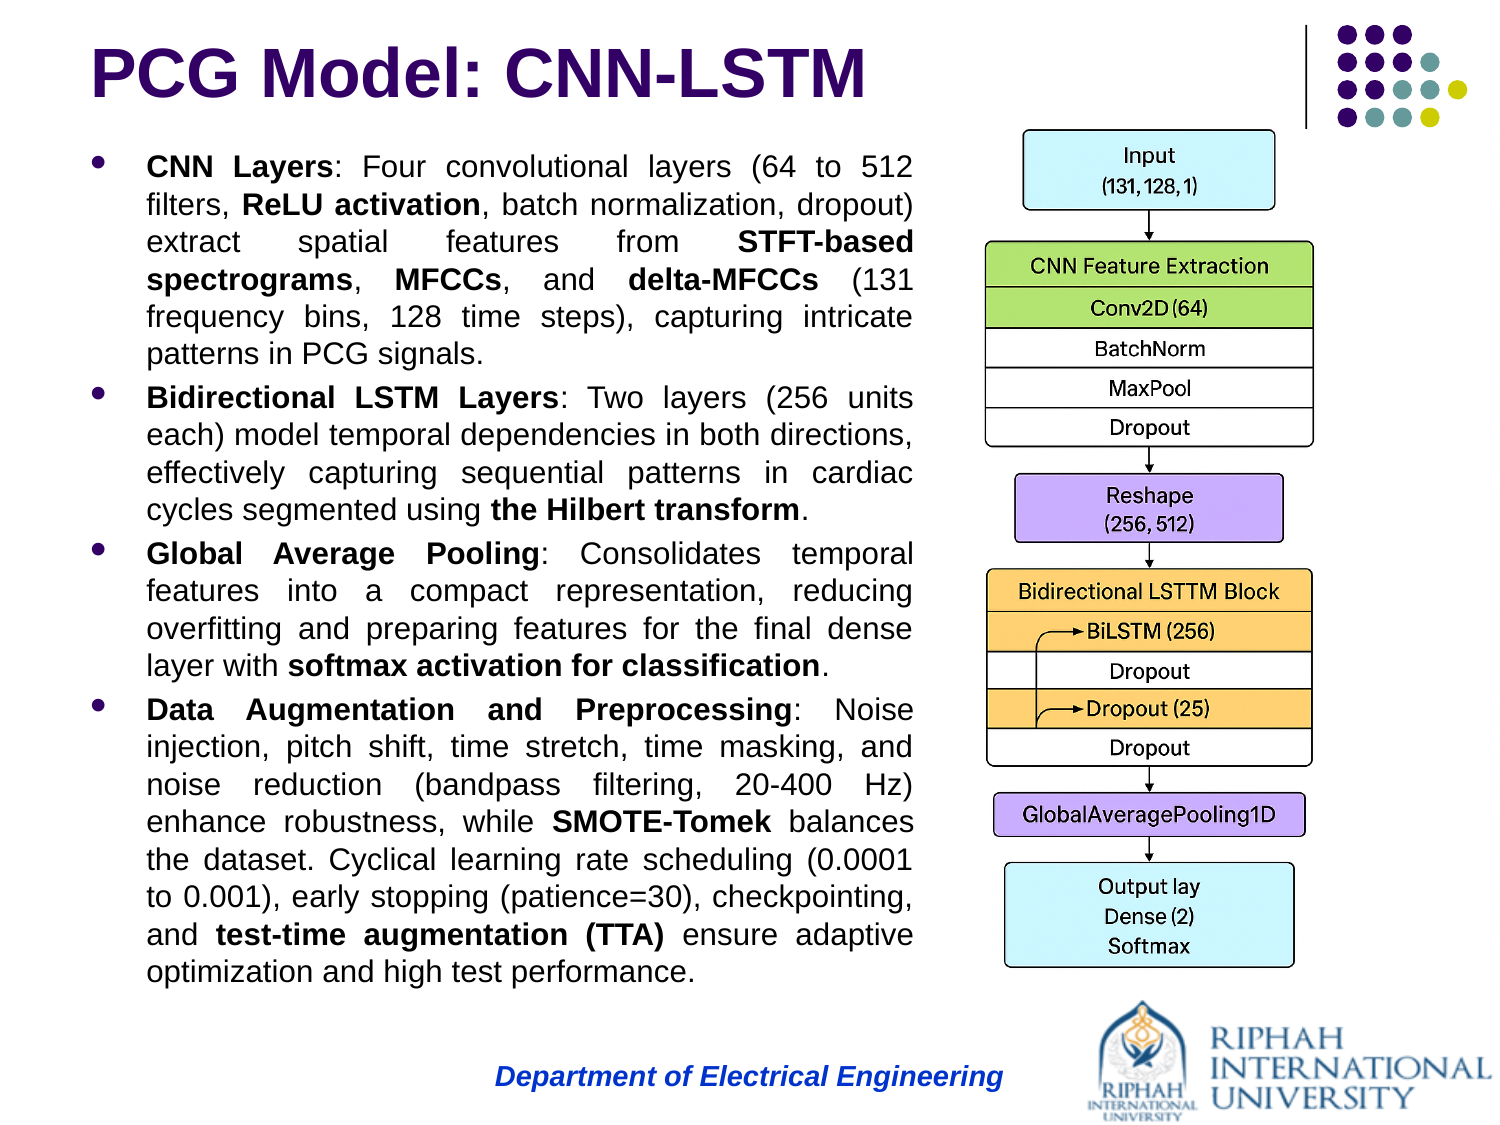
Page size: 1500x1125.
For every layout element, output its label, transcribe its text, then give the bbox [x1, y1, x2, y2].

picture [949, 128, 1500, 997]
picture [1077, 999, 1500, 1125]
title PCG Model: CNN-LSTM [75, 20, 1313, 120]
list CNN Layers: Four convolutional layers (64 to 512 filters, ReLU activation, batch normalization, dropout) extract spatial features from STFT-based spectrograms, MFCCs, and delta-MFCCs (131 frequency bins, 128 time steps), capturing intricate patterns in PCG signals. Bidirectional LSTM Layers: Two layers (256 units each) model temporal dependencies in both directions, effectively capturing sequential patterns in cardiac cycles segmented using the Hilbert transform. Global Average Pooling: Consolidates temporal features into a compact representation, reducing overfitting and preparing features for the final dense layer with softmax activation for classification. Data Augmentation and Preprocessing: Noise injection, pitch shift, time stretch, time masking, and noise reduction (bandpass filtering, 20-400 Hz) enhance robustness, while SMOTE-Tomek balances the dataset. Cyclical learning rate scheduling (0.0001 to 0.001), early stopping (patience=30), checkpointing, and test-time augmentation (TTA) ensure adaptive optimization and high test performance. [75, 138, 930, 1006]
footer Department of Electrical Engineering [474, 1050, 1025, 1100]
